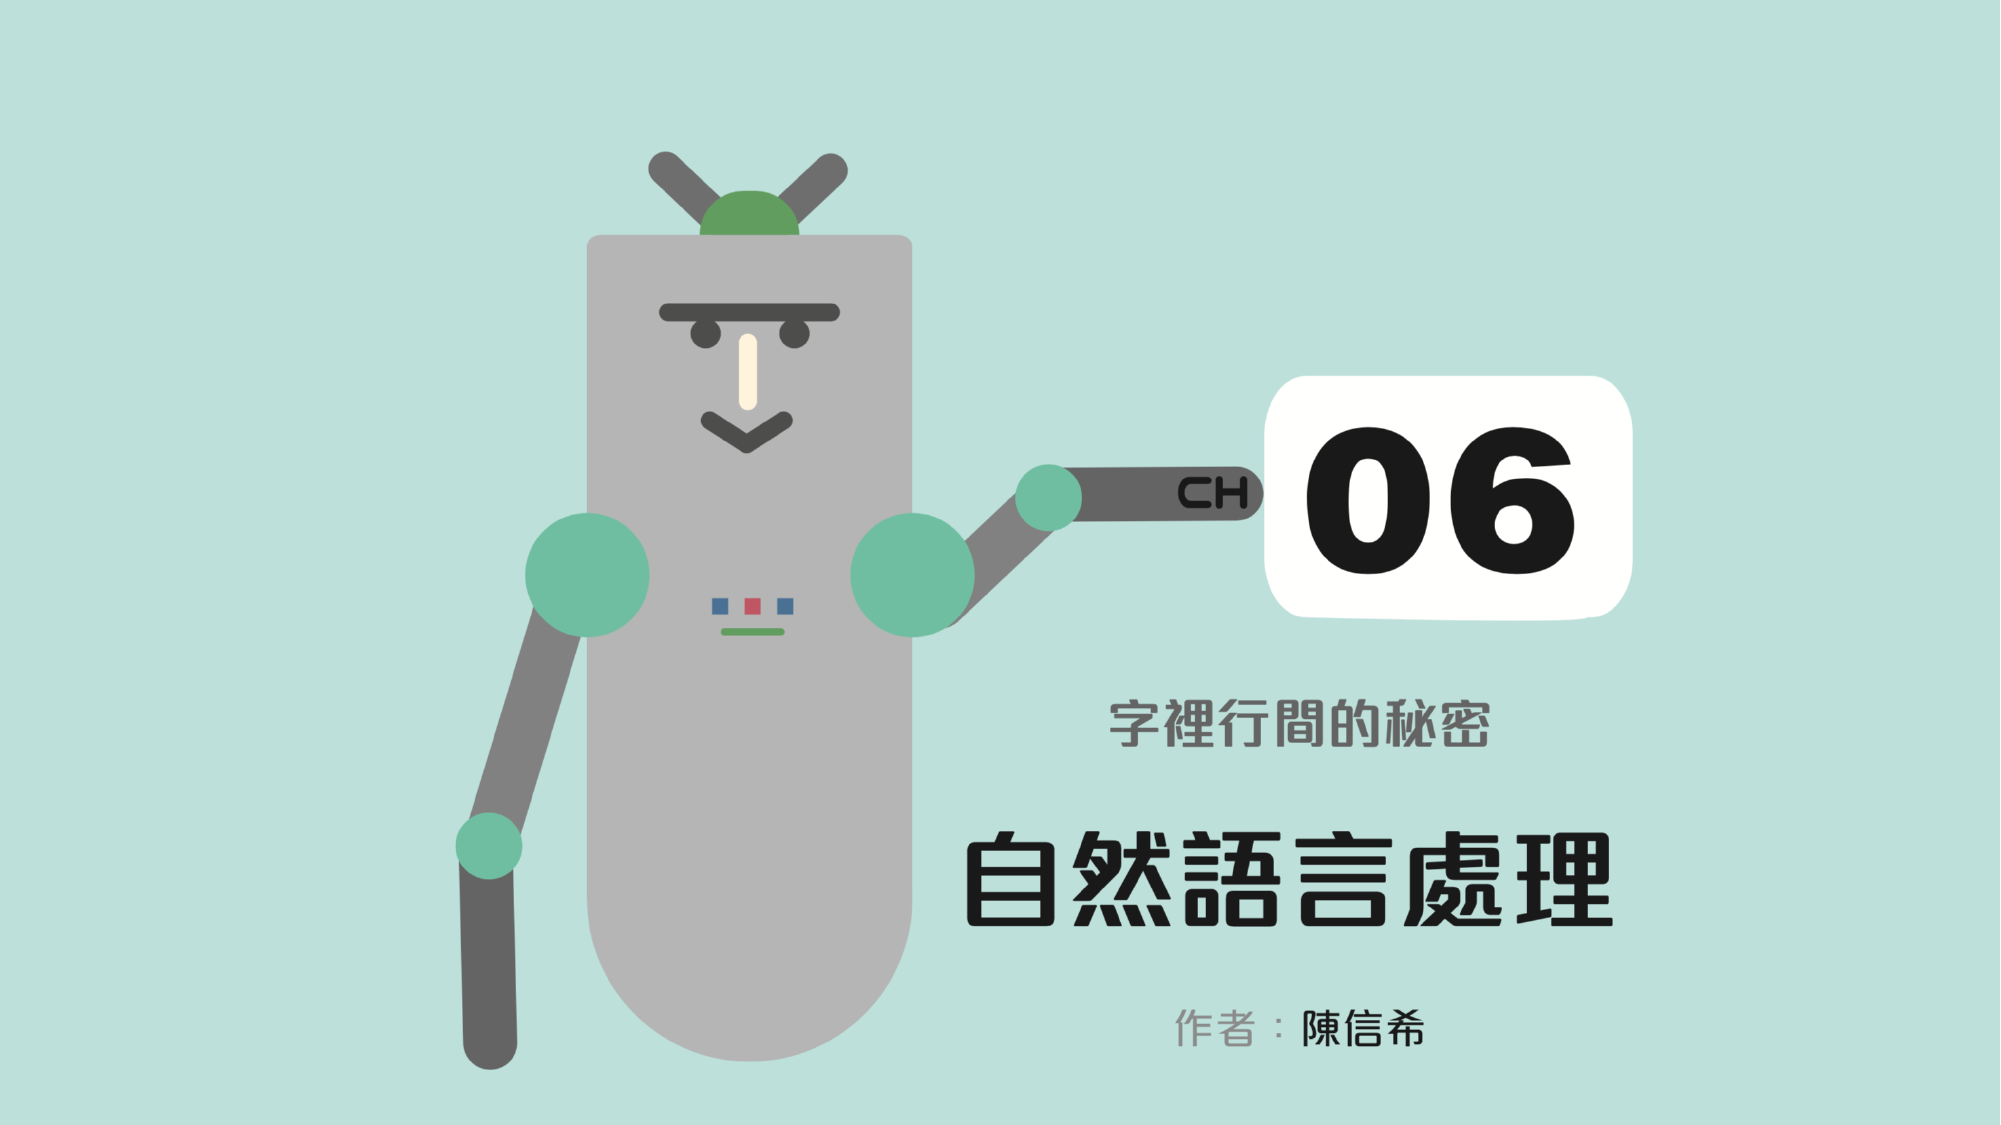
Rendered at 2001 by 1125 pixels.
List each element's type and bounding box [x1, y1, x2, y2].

text_box [0, 0, 2000, 1125]
